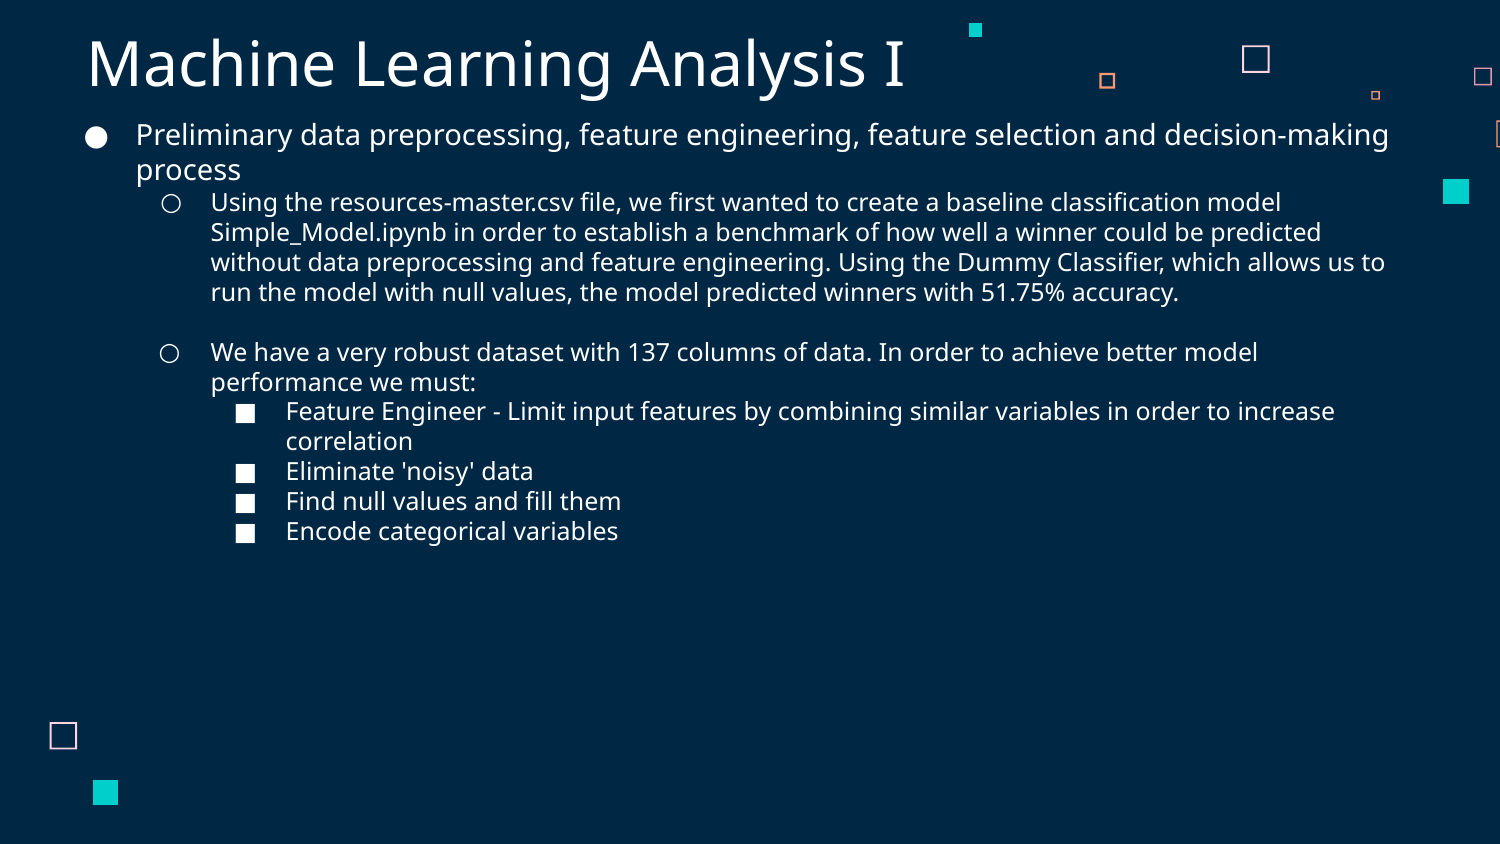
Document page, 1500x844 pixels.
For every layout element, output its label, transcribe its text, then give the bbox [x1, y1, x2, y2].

title Machine Learning Analysis I [71, 18, 1477, 114]
text_box Preliminary data preprocessing, feature engineering, feature selection and decision-making process Using the resources-master.csv file, we first wanted to create a baseline classification model Simple_Model.ipynb in order to establish a benchmark of how well a winner could be predicted without data preprocessing and feature engineering. Using the Dummy Classifier, which allows us to run the model with null values, the model predicted winners with 51.75% accuracy. We have a very robust dataset with 137 columns of data. In order to achieve better model performance we must: Feature Engineer - Limit input features by combining similar variables in order to increase correlation Eliminate 'noisy' data Find null values and fill them Encode categorical variables [45, 101, 1408, 561]
